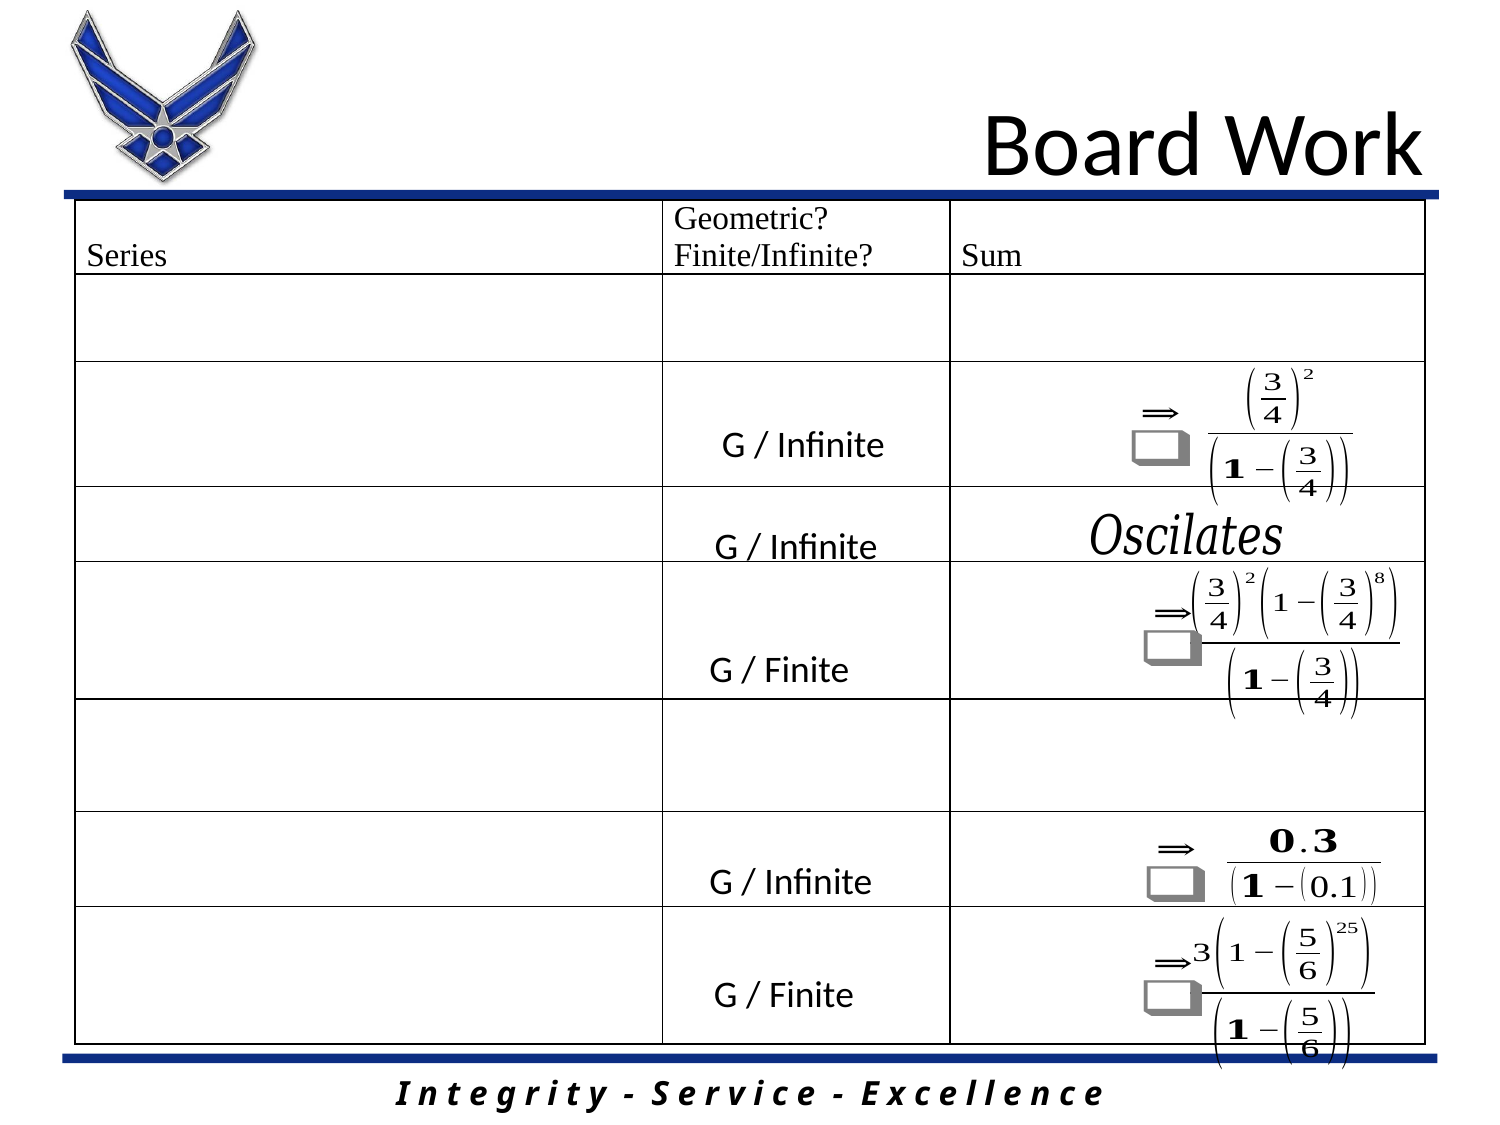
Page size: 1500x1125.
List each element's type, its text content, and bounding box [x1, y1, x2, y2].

text_box G / Finite [694, 637, 913, 698]
title Board Work [270, 45, 1440, 233]
text_box G / Infinite [694, 849, 913, 910]
text_box G / Infinite [699, 514, 918, 575]
text_box G / Infinite [707, 412, 925, 473]
text_box G / Finite [699, 962, 917, 1023]
picture [65, 5, 261, 188]
